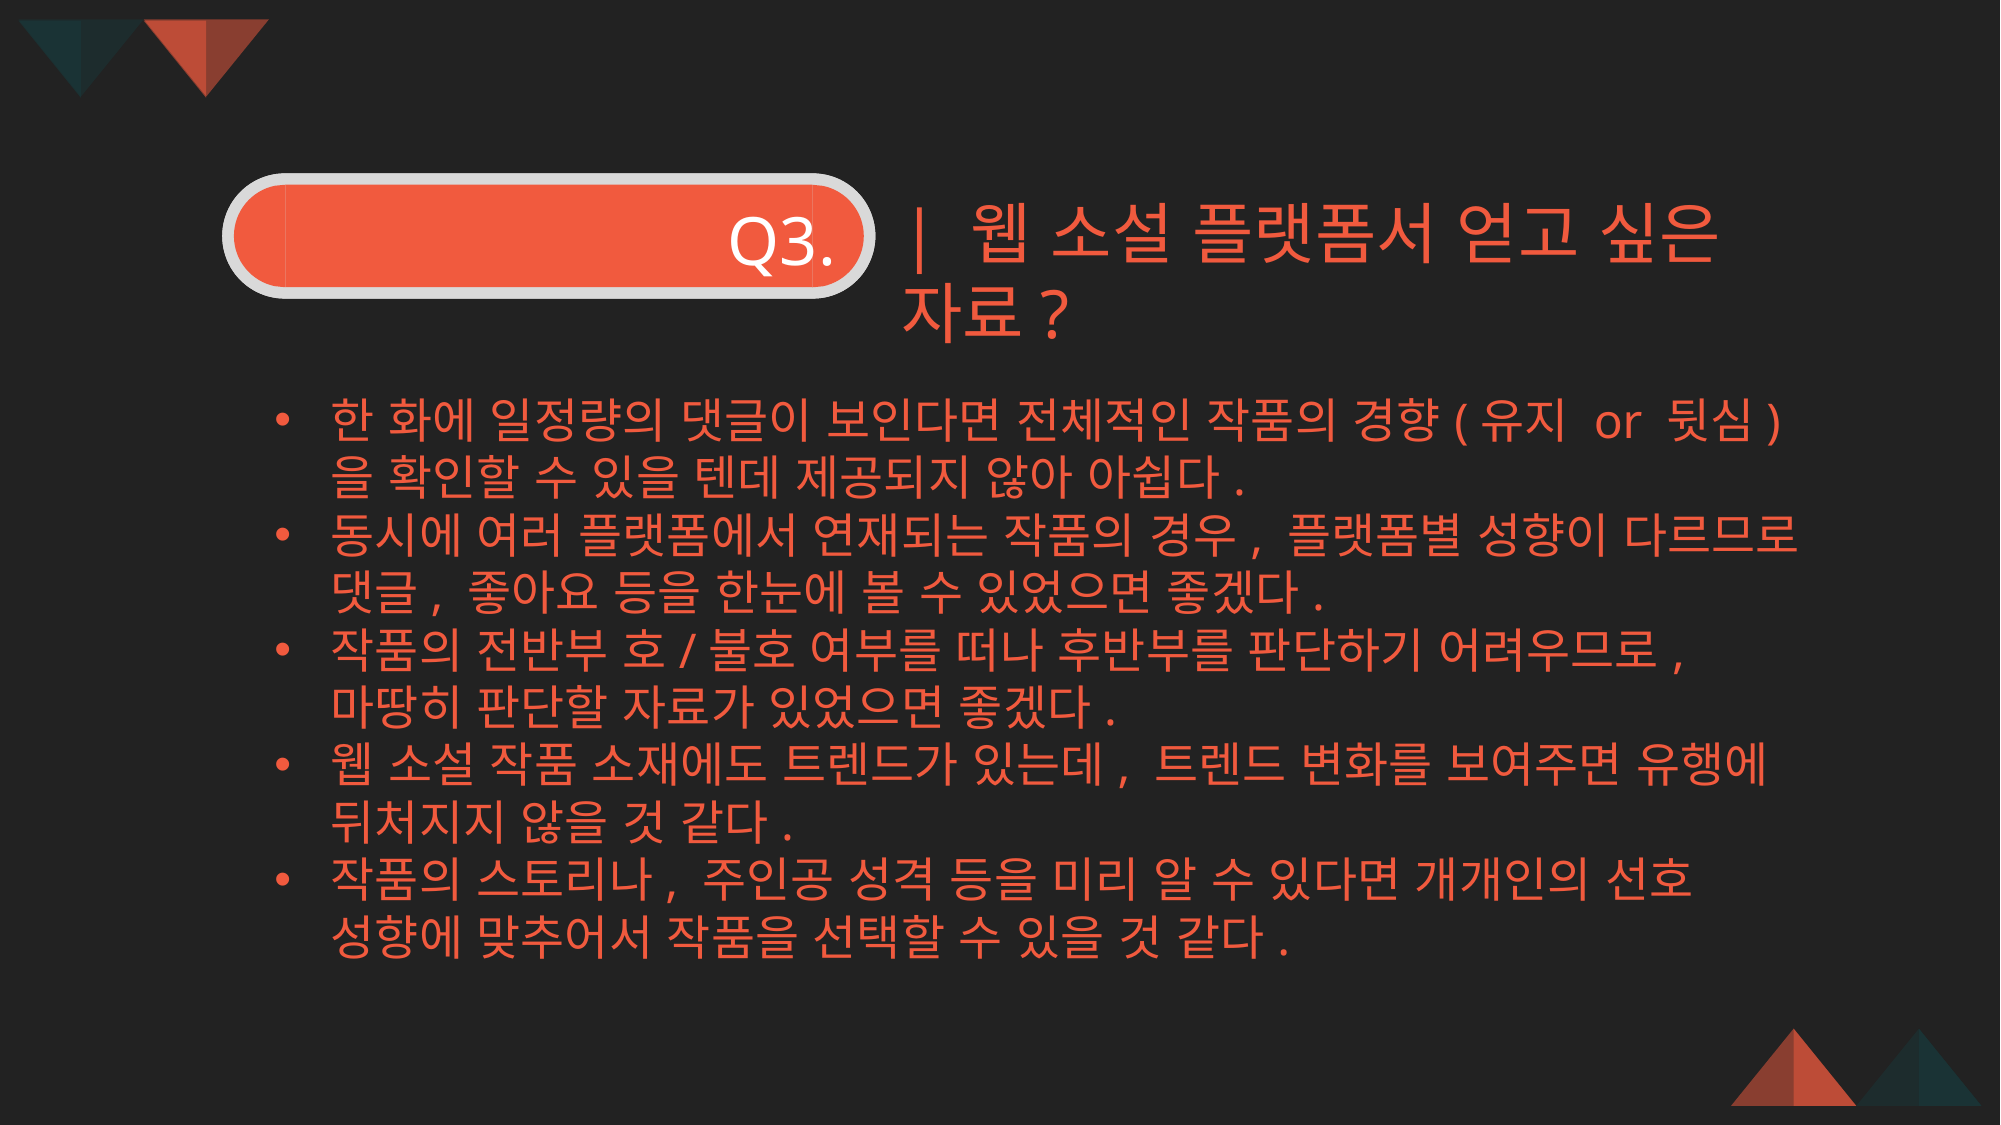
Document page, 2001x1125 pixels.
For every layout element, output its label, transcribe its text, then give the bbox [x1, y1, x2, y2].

text_box | 웹 소설 플랫폼서 얻고 싶은 자료? [886, 184, 1834, 360]
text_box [222, 173, 876, 299]
text_box 한 화에 일정량의 댓글이 보인다면 전체적인 작품의 경향(유지 or 뒷심)을 확인할 수 있을 텐데 제공되지 않아 아쉽다. 동시에 여러 플랫폼에서 연재되는 작품의 경우, 플랫폼별 성향이 다르므로 댓글, 좋아요 등을 한눈에 볼 수 있었으면 좋겠다. 작품의 전반부 호/불호 여부를 떠나 후반부를 판단하기 어려우므로, 마땅히 판단할 자료가 있었으면 좋겠다. 웹 소설 작품 소재에도 트렌드가 있는데, 트렌드 변화를 보여주면 유행에 뒤처지지 않을 것 같다. 작품의 스토리나, 주인공 성격 등을 미리 알 수 있다면 개개인의 선호 성향에 맞추어서 작품을 선택할 수 있을 것 같다. [259, 382, 1834, 973]
